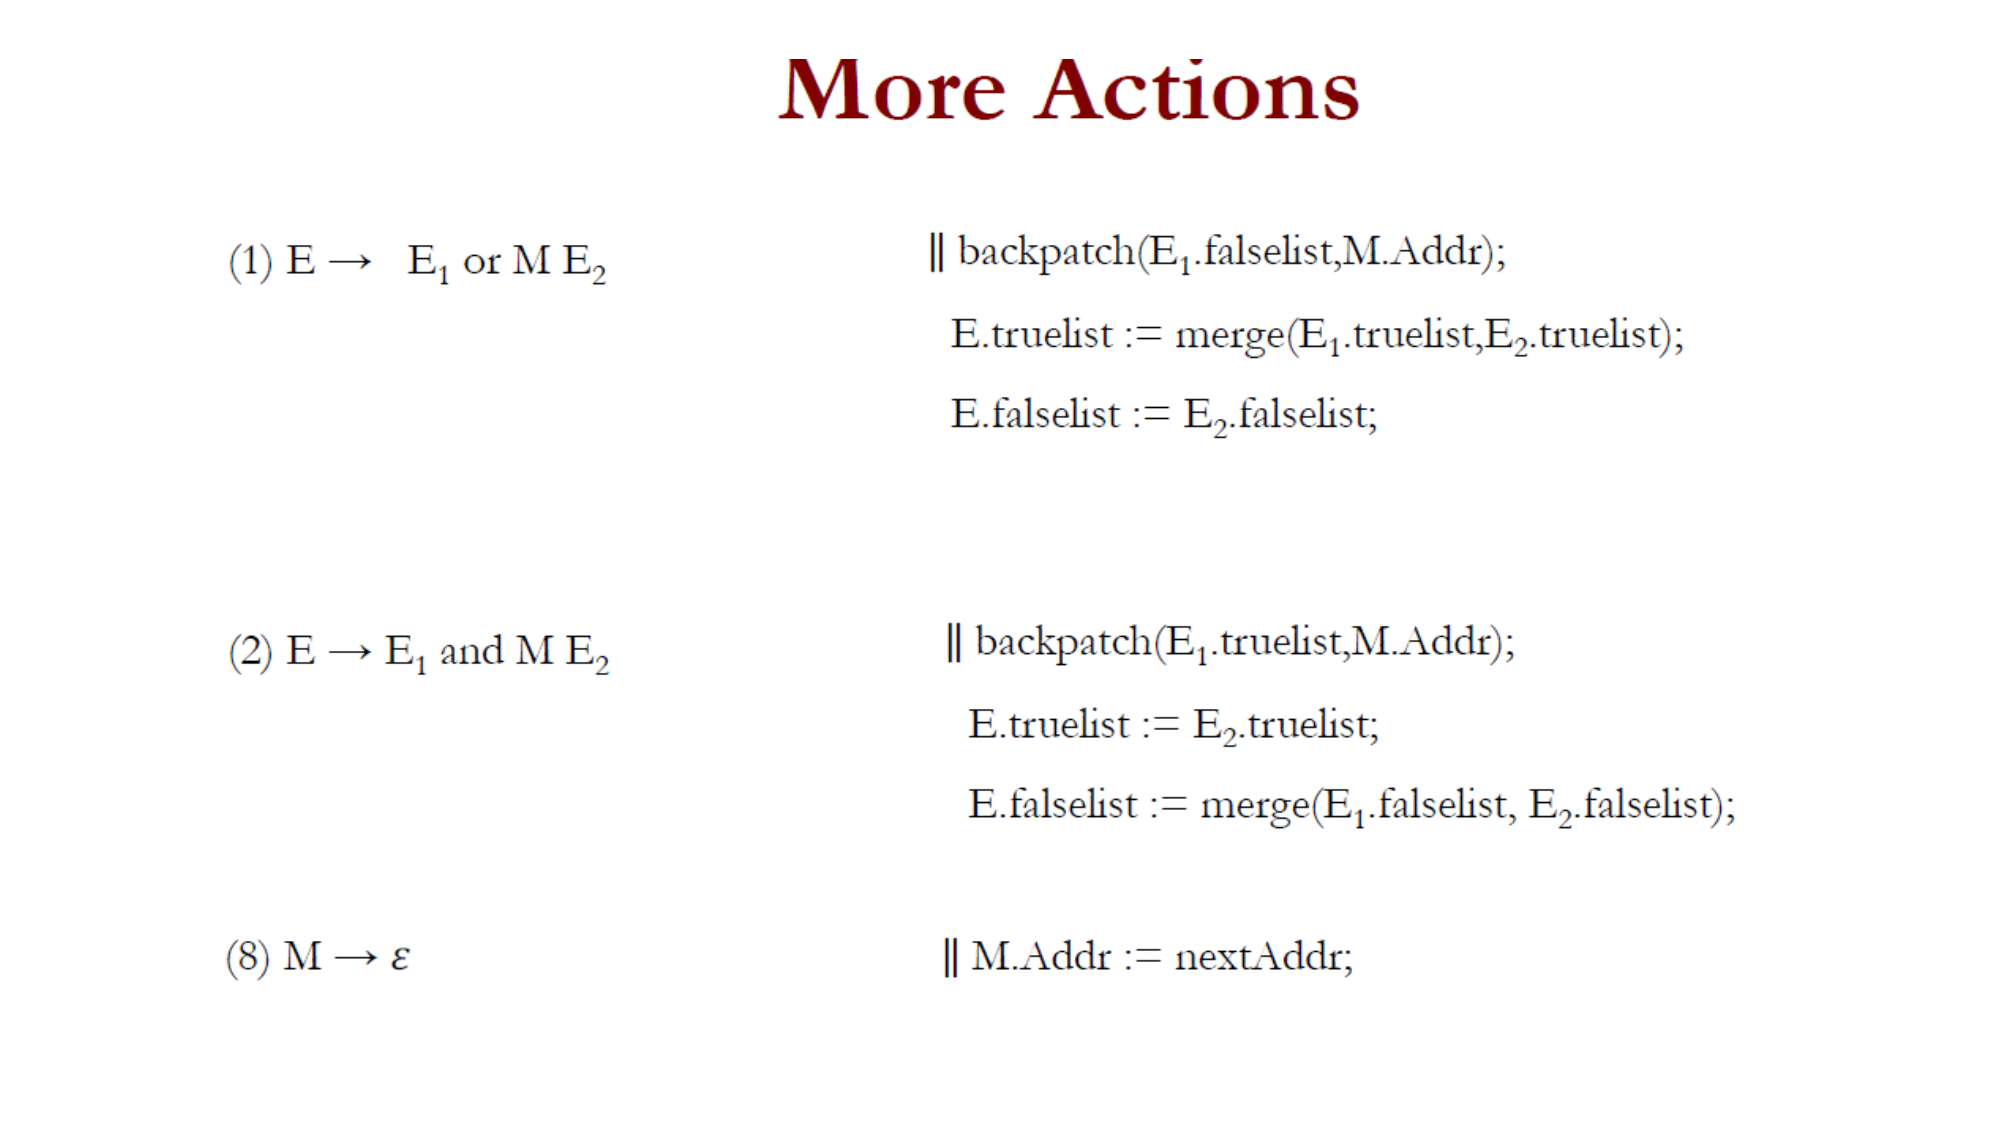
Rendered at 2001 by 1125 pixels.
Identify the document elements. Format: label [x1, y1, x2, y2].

list [221, 59, 1827, 1043]
